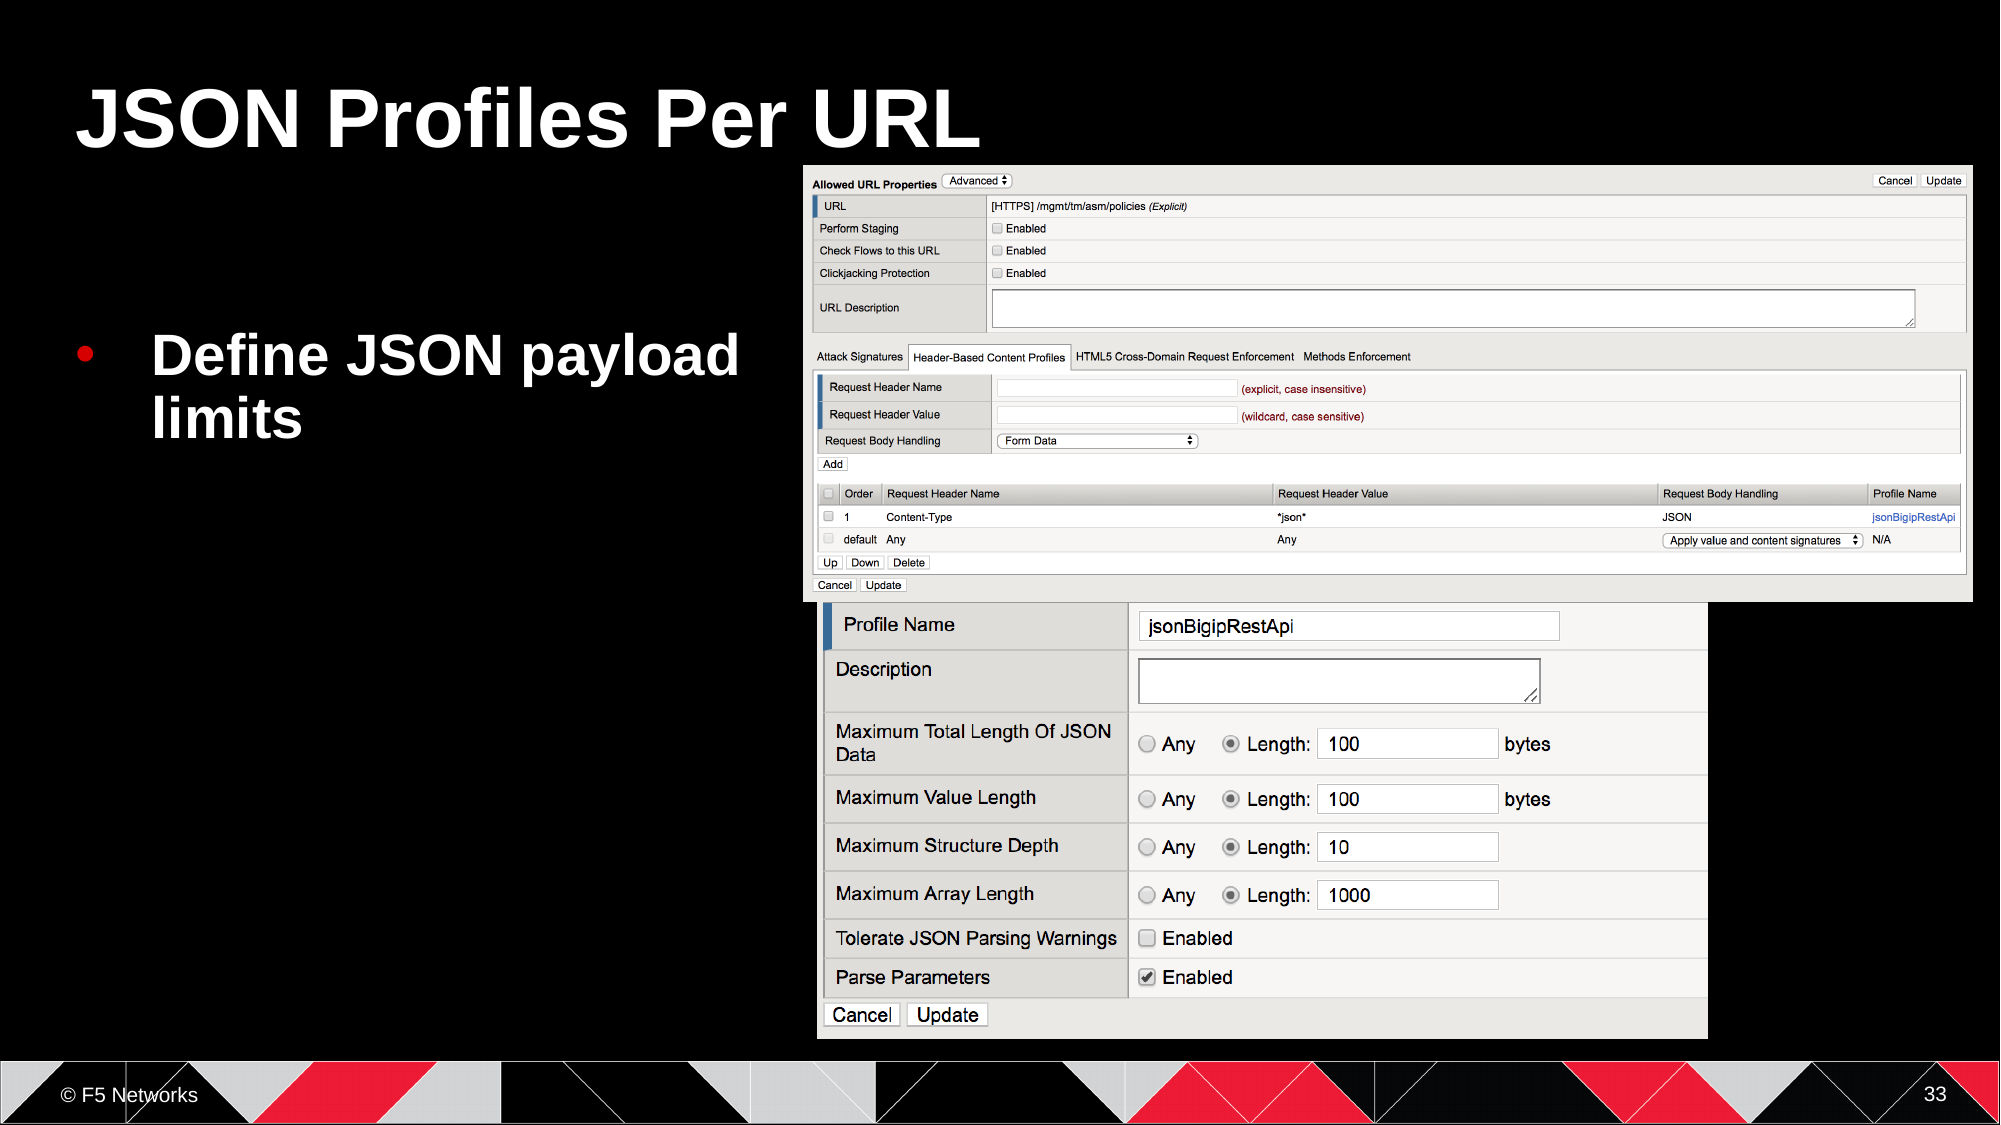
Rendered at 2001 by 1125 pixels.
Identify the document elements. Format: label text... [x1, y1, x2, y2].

footer © F5 Networks [35, 1063, 711, 1124]
list Define JSON payload limits [50, 299, 817, 1014]
title JSON Profiles Per URL [50, 50, 1950, 193]
slide_number 33 [1477, 1062, 1973, 1123]
picture [803, 165, 1973, 1039]
picture [0, 1050, 2000, 1125]
